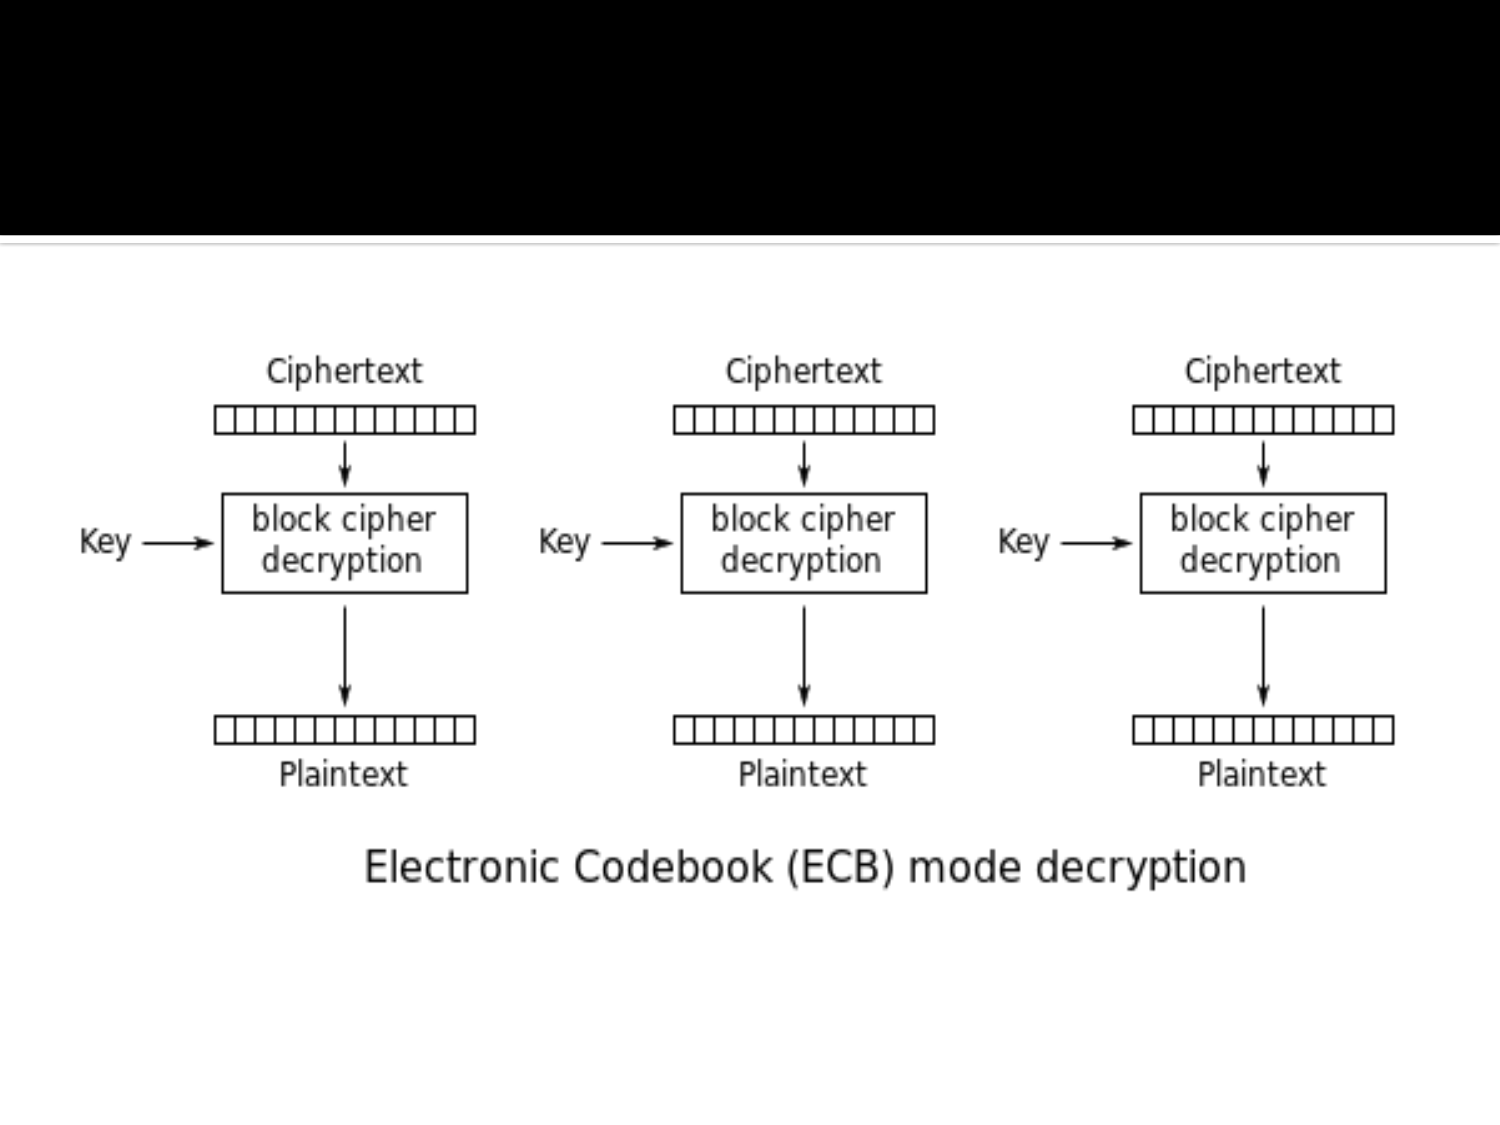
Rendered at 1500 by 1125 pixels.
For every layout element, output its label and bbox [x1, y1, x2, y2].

picture [0, 274, 1500, 938]
